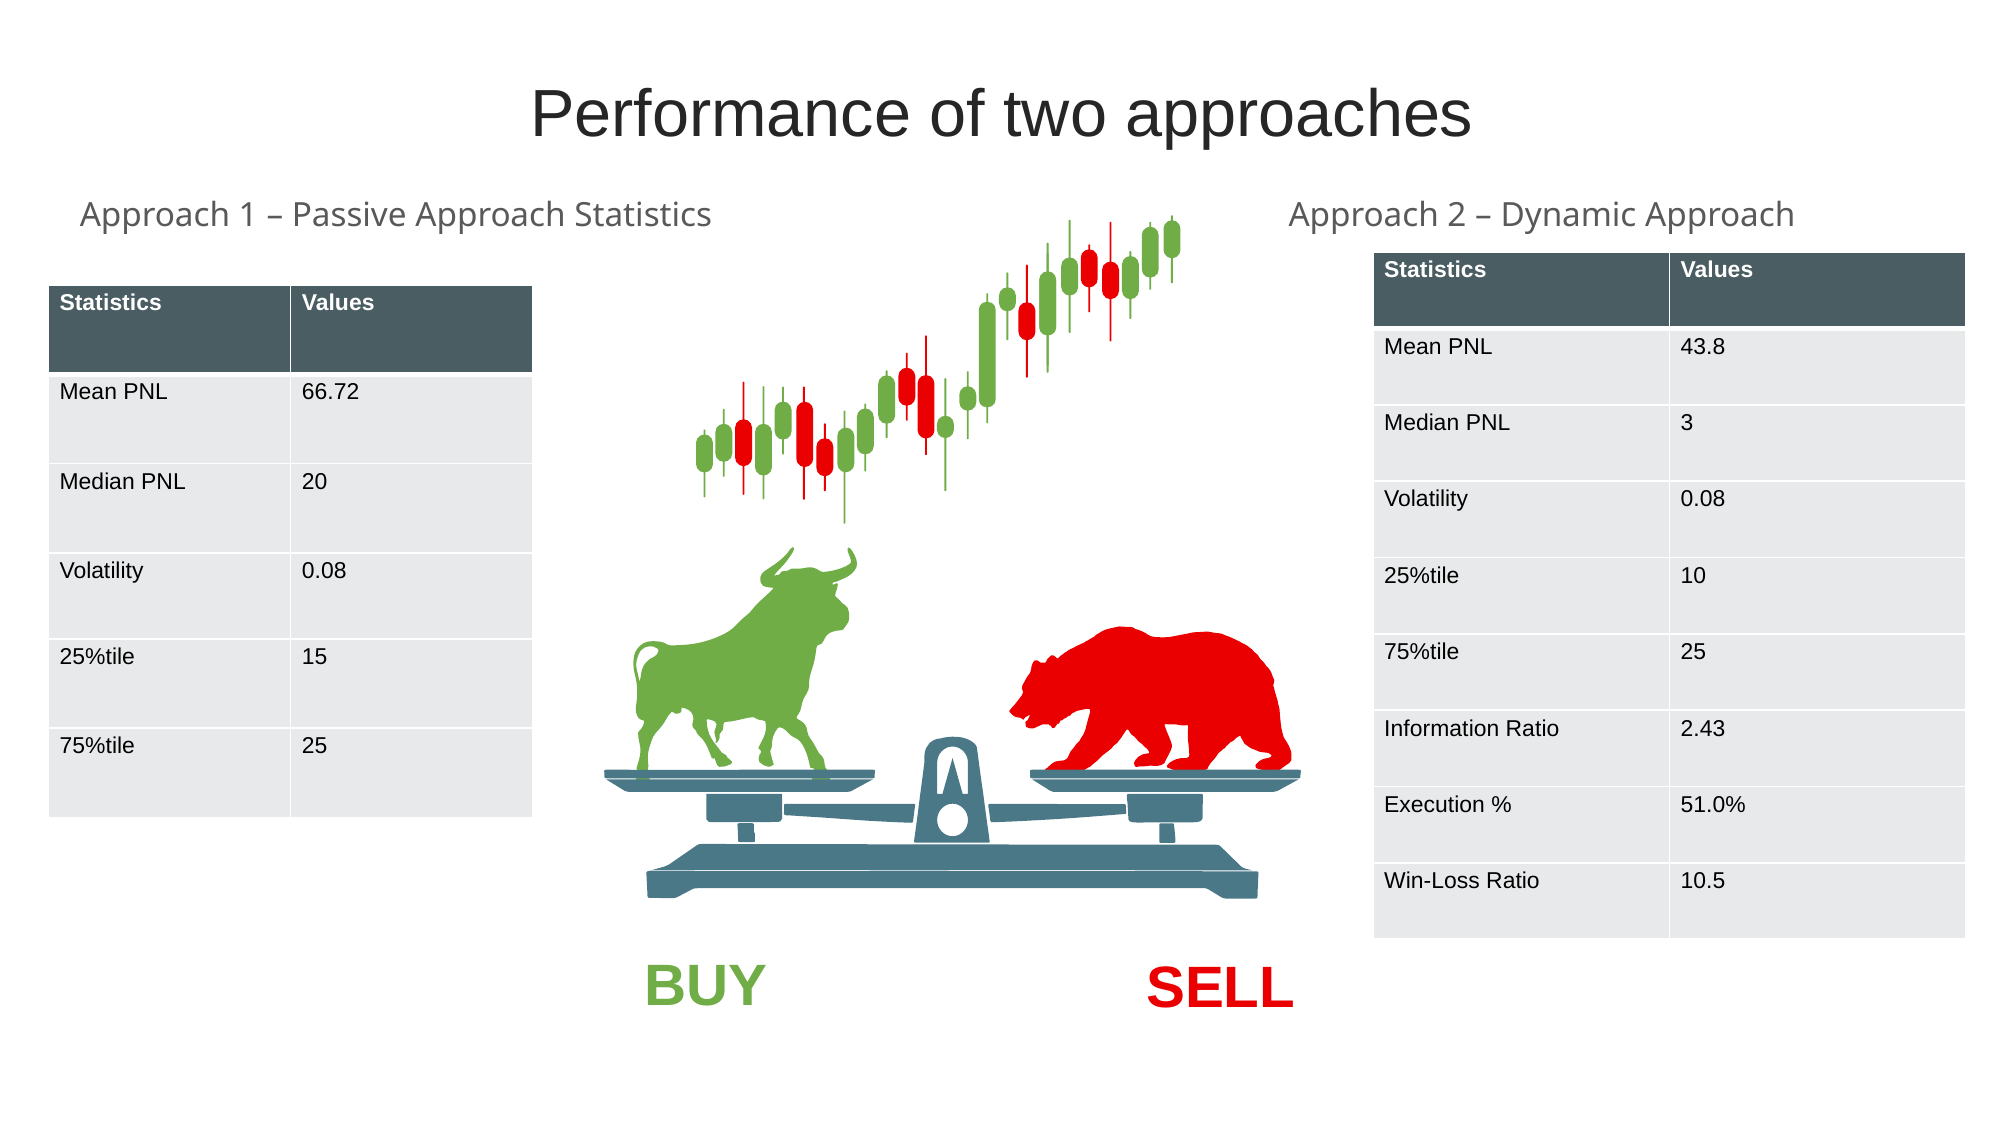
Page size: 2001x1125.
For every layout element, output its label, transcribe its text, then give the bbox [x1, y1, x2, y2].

table_cell Volatility [1374, 482, 1669, 557]
table_cell 10 [1670, 558, 1965, 633]
table_cell 25%tile [1374, 558, 1669, 633]
table_cell 0.08 [291, 554, 532, 638]
table_cell Mean PNL [49, 377, 290, 463]
table_cell 2.43 [1670, 711, 1965, 786]
table_cell Execution % [1374, 787, 1669, 862]
table_cell 43.8 [1670, 331, 1965, 404]
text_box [695, 215, 1181, 524]
text_box SELL [1125, 941, 1317, 1027]
table_cell Information Ratio [1374, 711, 1669, 786]
table_cell 25 [291, 729, 532, 817]
table_cell Mean PNL [1374, 331, 1669, 404]
table_header Values [291, 286, 532, 372]
table_cell 0.08 [1670, 482, 1965, 557]
table_cell Median PNL [1374, 406, 1669, 480]
table_header Values [1670, 253, 1965, 326]
text_box BUY [610, 939, 802, 1025]
table_cell 25 [1670, 635, 1965, 709]
table_header Statistics [49, 286, 290, 372]
text_box Approach 1 – Passive Approach Statistics Approach 2 – Dynamic Approach [64, 185, 1815, 241]
table_cell 51.0% [1670, 787, 1965, 862]
table_cell 3 [1670, 406, 1965, 480]
table_cell 75%tile [49, 729, 290, 817]
table_cell Median PNL [49, 464, 290, 552]
table_cell 10.5 [1670, 864, 1965, 938]
table_cell 25%tile [49, 640, 290, 727]
table_cell 75%tile [1374, 635, 1669, 709]
table_cell Volatility [49, 554, 290, 638]
table_cell Win-Loss Ratio [1374, 864, 1669, 938]
list Performance of two approaches [53, 55, 1952, 175]
table_header Statistics [1374, 253, 1669, 326]
table_cell 15 [291, 640, 532, 727]
table_cell 20 [291, 464, 532, 552]
table_cell 66.72 [291, 377, 532, 463]
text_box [604, 560, 1301, 899]
